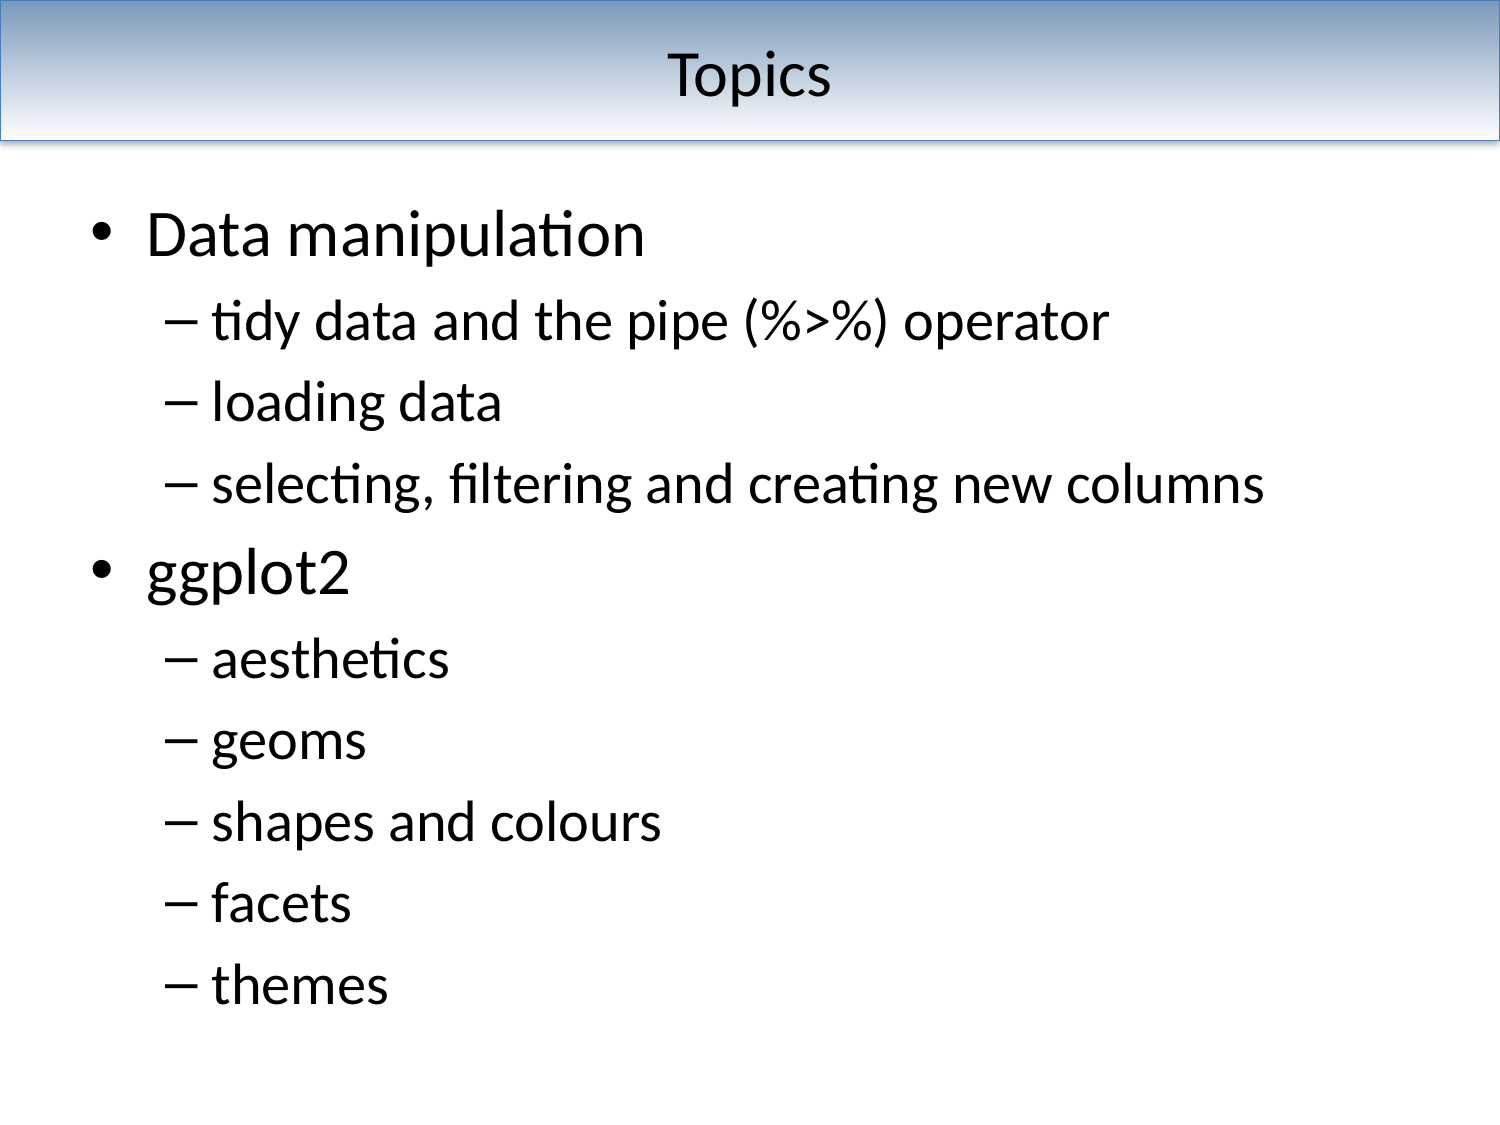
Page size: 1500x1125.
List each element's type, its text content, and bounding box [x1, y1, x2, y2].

list Data manipulation tidy data and the pipe (%>%) operator loading data selecting, filtering and creating new columns ggplot2 aesthetics geoms shapes and colours facets themes [75, 182, 1425, 1043]
title Topics [75, 22, 1425, 118]
